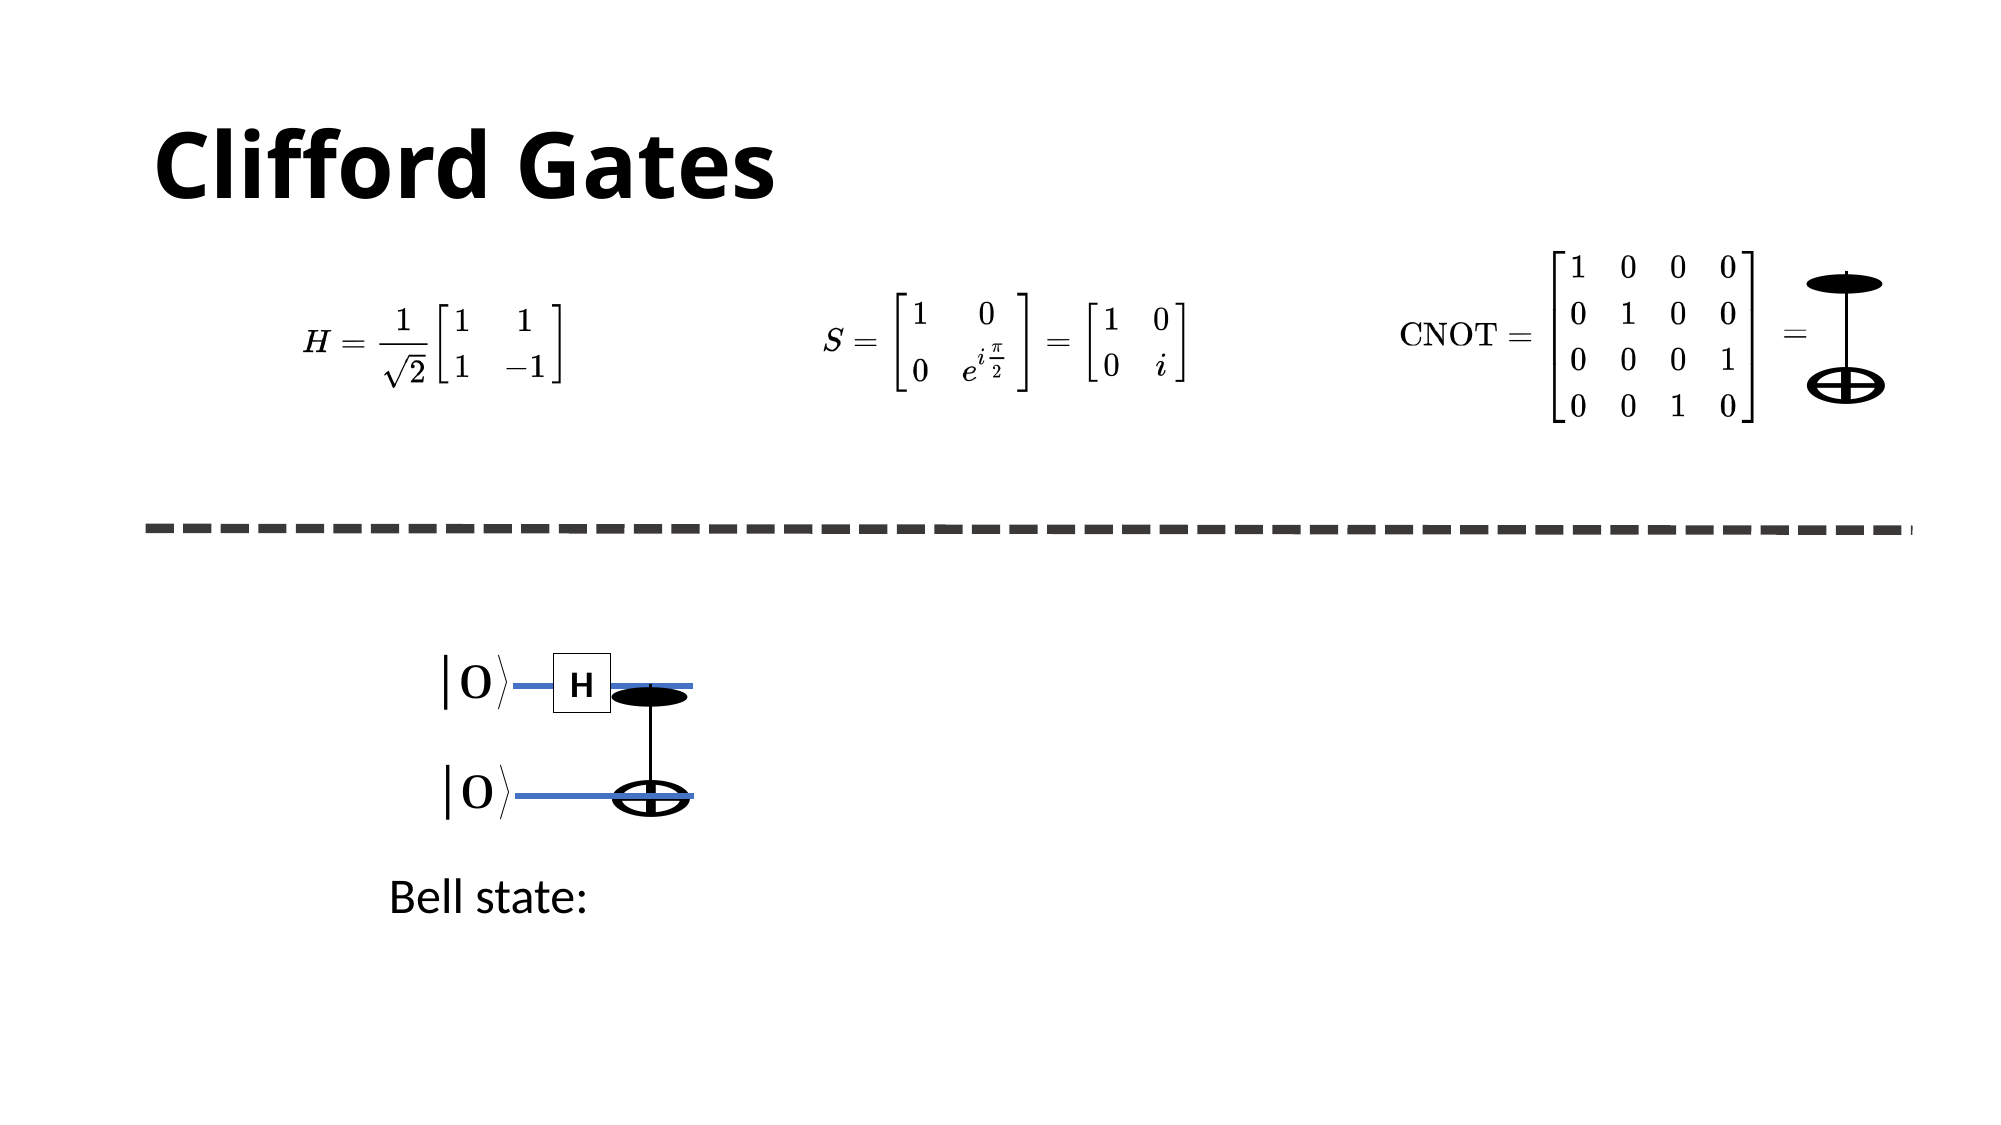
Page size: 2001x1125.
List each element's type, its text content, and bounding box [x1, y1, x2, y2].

picture [287, 283, 586, 407]
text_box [1747, 196, 1945, 419]
picture [1781, 315, 1815, 363]
title Clifford Gates [137, 59, 1863, 278]
picture [1368, 235, 1757, 456]
picture [802, 283, 1197, 404]
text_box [374, 610, 847, 973]
